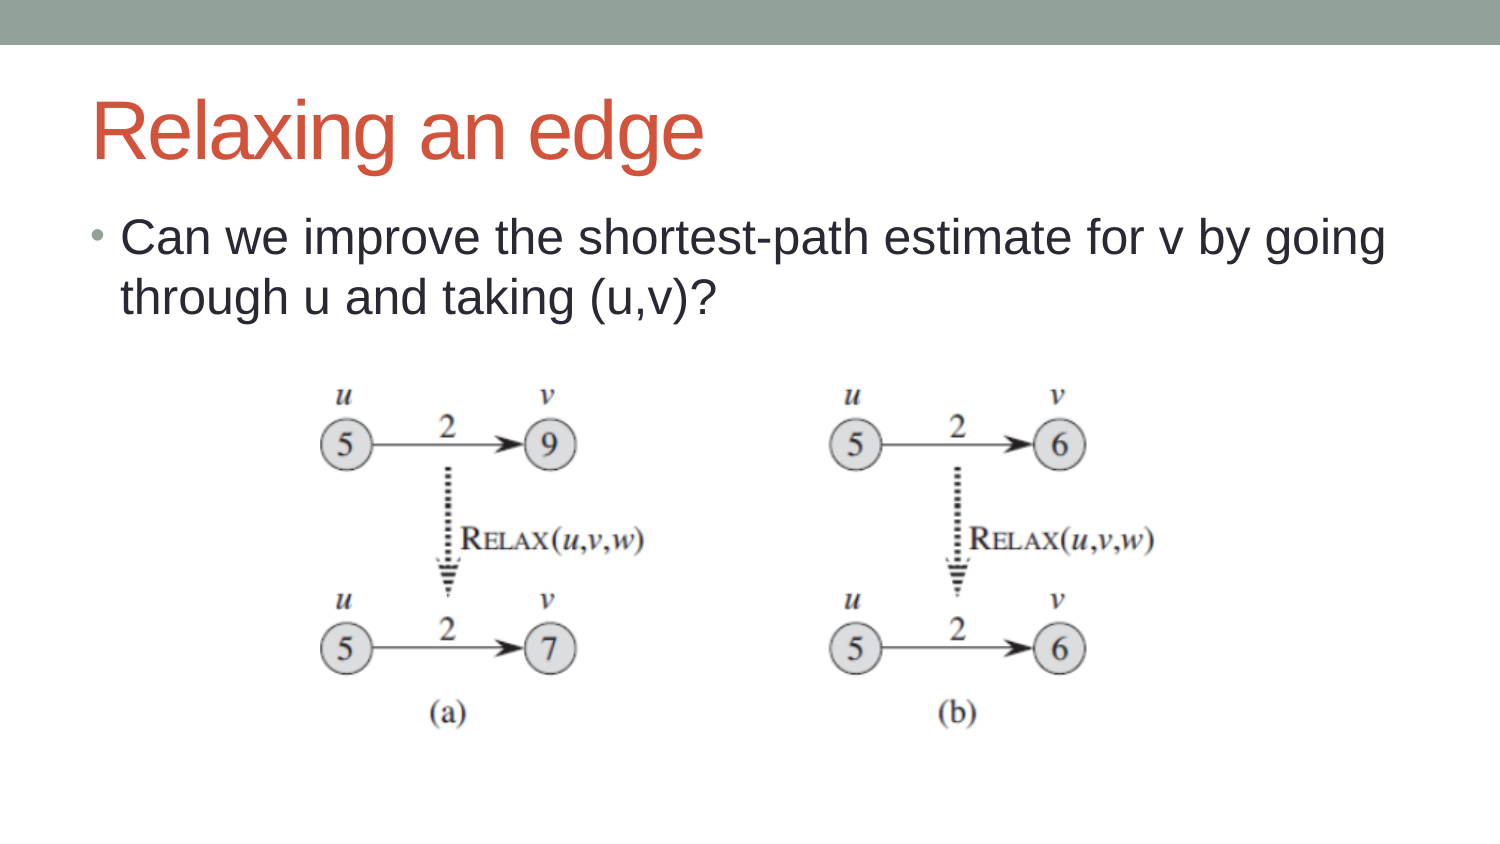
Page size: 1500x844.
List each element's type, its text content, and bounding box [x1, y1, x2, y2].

title Relaxing an edge [75, 65, 1425, 188]
list Can we improve the shortest-path estimate for v by going through u and taking (u,v)? [75, 196, 1425, 797]
picture [299, 373, 1177, 751]
